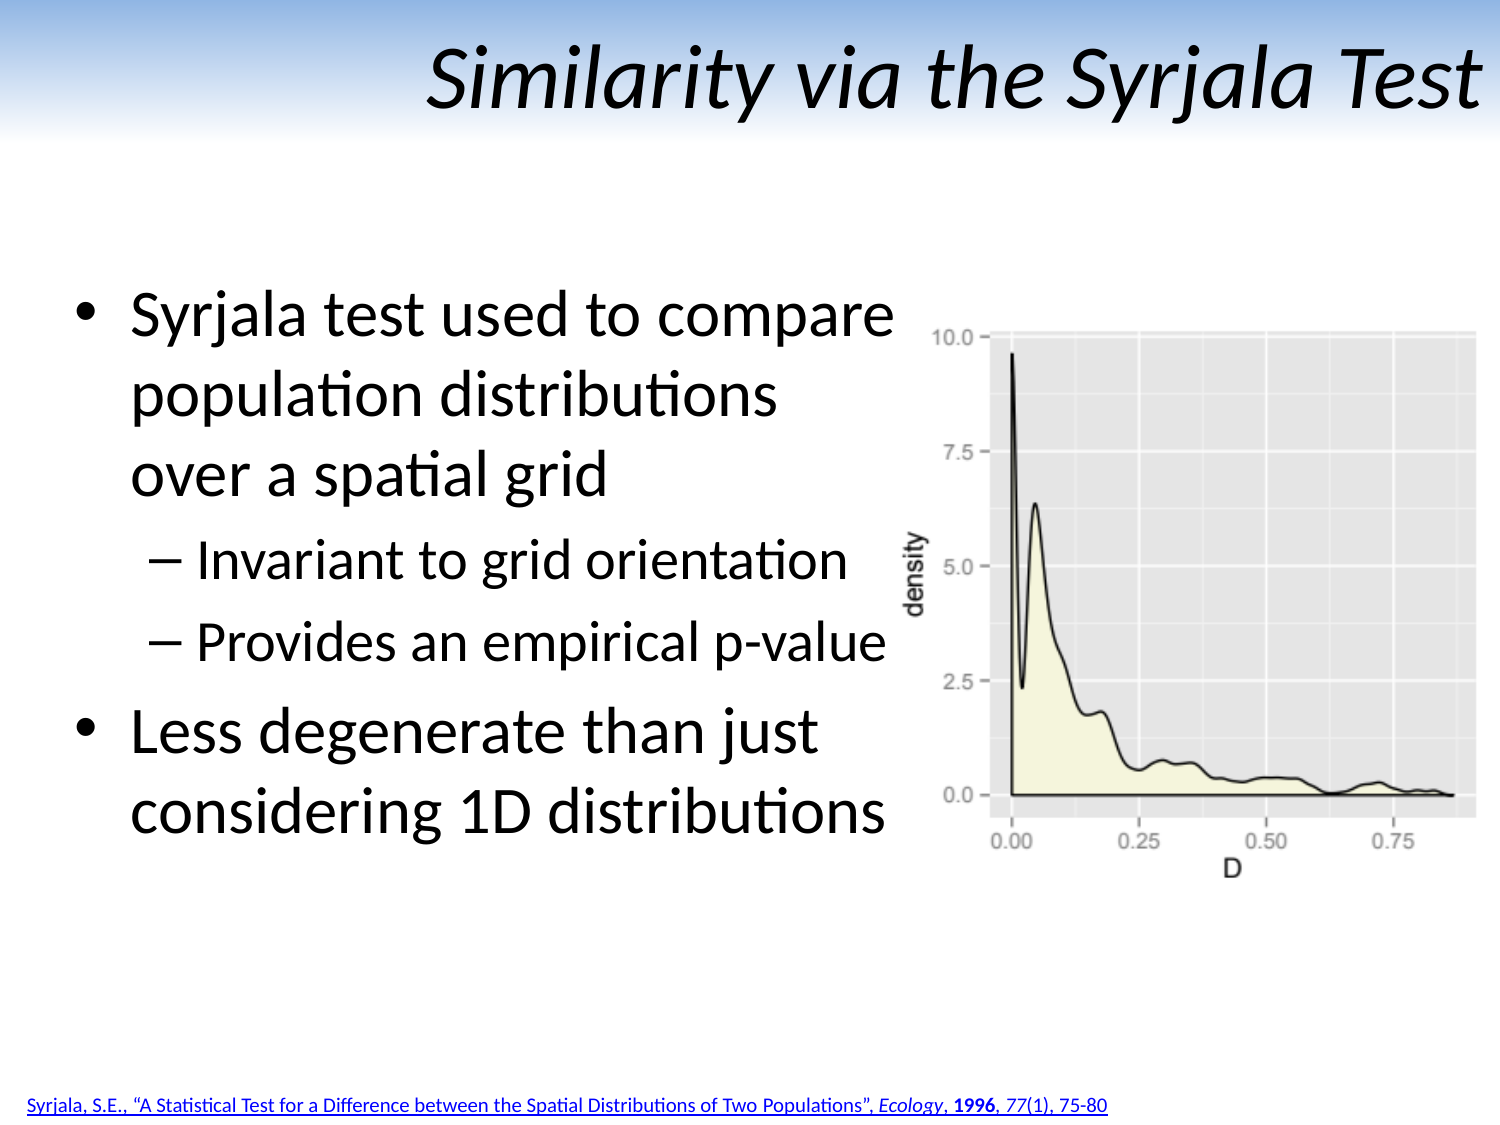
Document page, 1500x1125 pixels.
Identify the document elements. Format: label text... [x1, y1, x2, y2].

picture [879, 299, 1500, 899]
title Similarity via the Syrjala Test [0, 0, 1500, 143]
list Syrjala test used to compare population distributions over a spatial grid Invariant to grid orientation Provides an empirical p-value Less degenerate than just considering 1D distributions [59, 262, 1410, 1005]
text_box Syrjala, S.E., “A Statistical Test for a Difference between the Spatial Distributions of Two Populations”, Ecology, 1996, 77(1), 75-80 [12, 1084, 1123, 1125]
